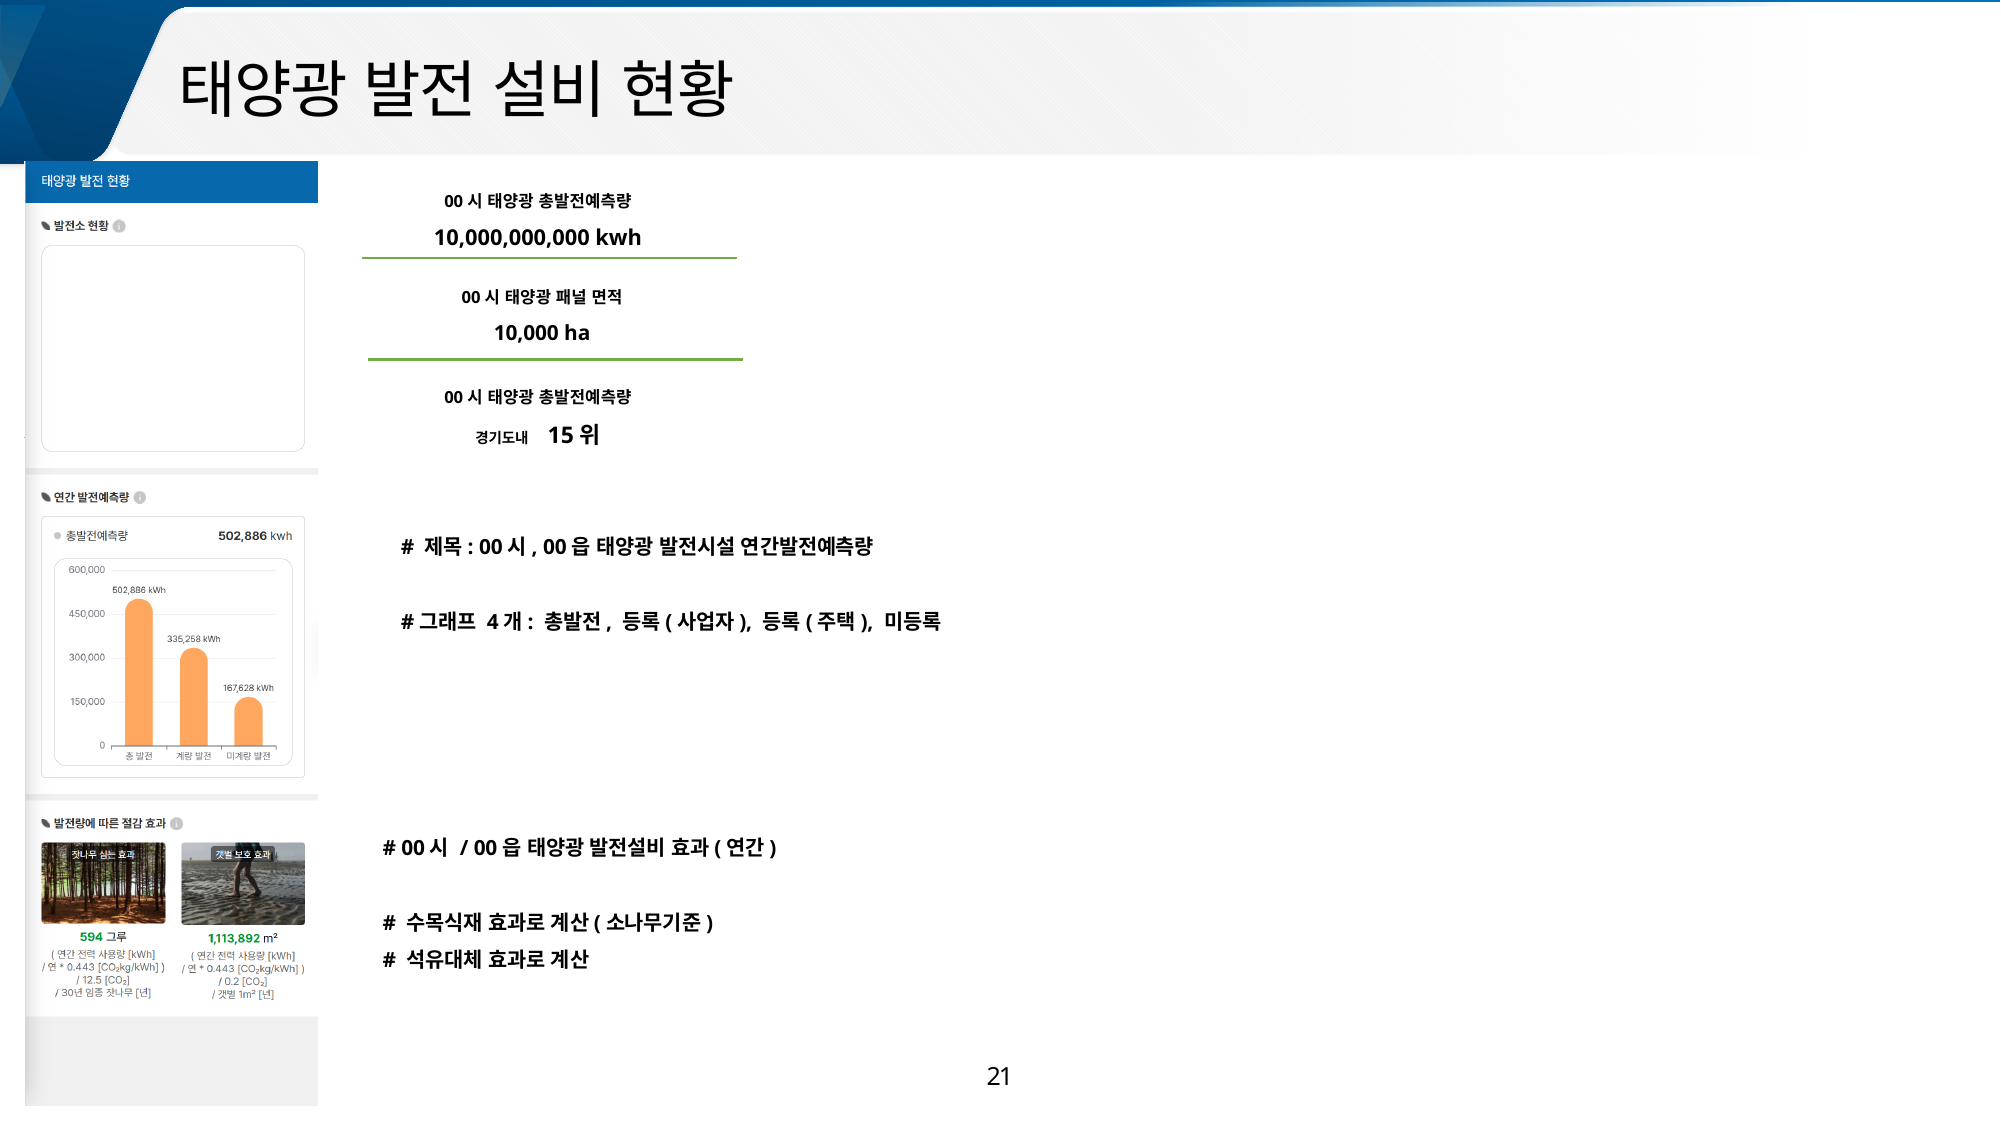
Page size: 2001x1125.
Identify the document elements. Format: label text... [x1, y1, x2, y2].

text_box 태양광 발전 설비 현황 [178, 49, 1551, 125]
picture [24, 161, 318, 1106]
text_box 00시 태양광 패널 면적 10,000 ha [377, 270, 707, 353]
text_box # 제목: 00시, 00읍 태양광 발전시설 연간발전예측량 #그래프 4개: 총발전, 등록(사업자), 등록(주택), 미등록 [385, 514, 1027, 642]
text_box 00시 태양광 총발전예측량 경기도내 15위 [373, 369, 703, 456]
text_box 00시 태양광 총발전예측량 10,000,000,000 kwh [339, 173, 737, 258]
text_box # 00시 / 00읍 태양광 발전설비 효과(연간) # 수목식재 효과로 계산(소나무기준) # 석유대체 효과로 계산 [367, 814, 1009, 1017]
